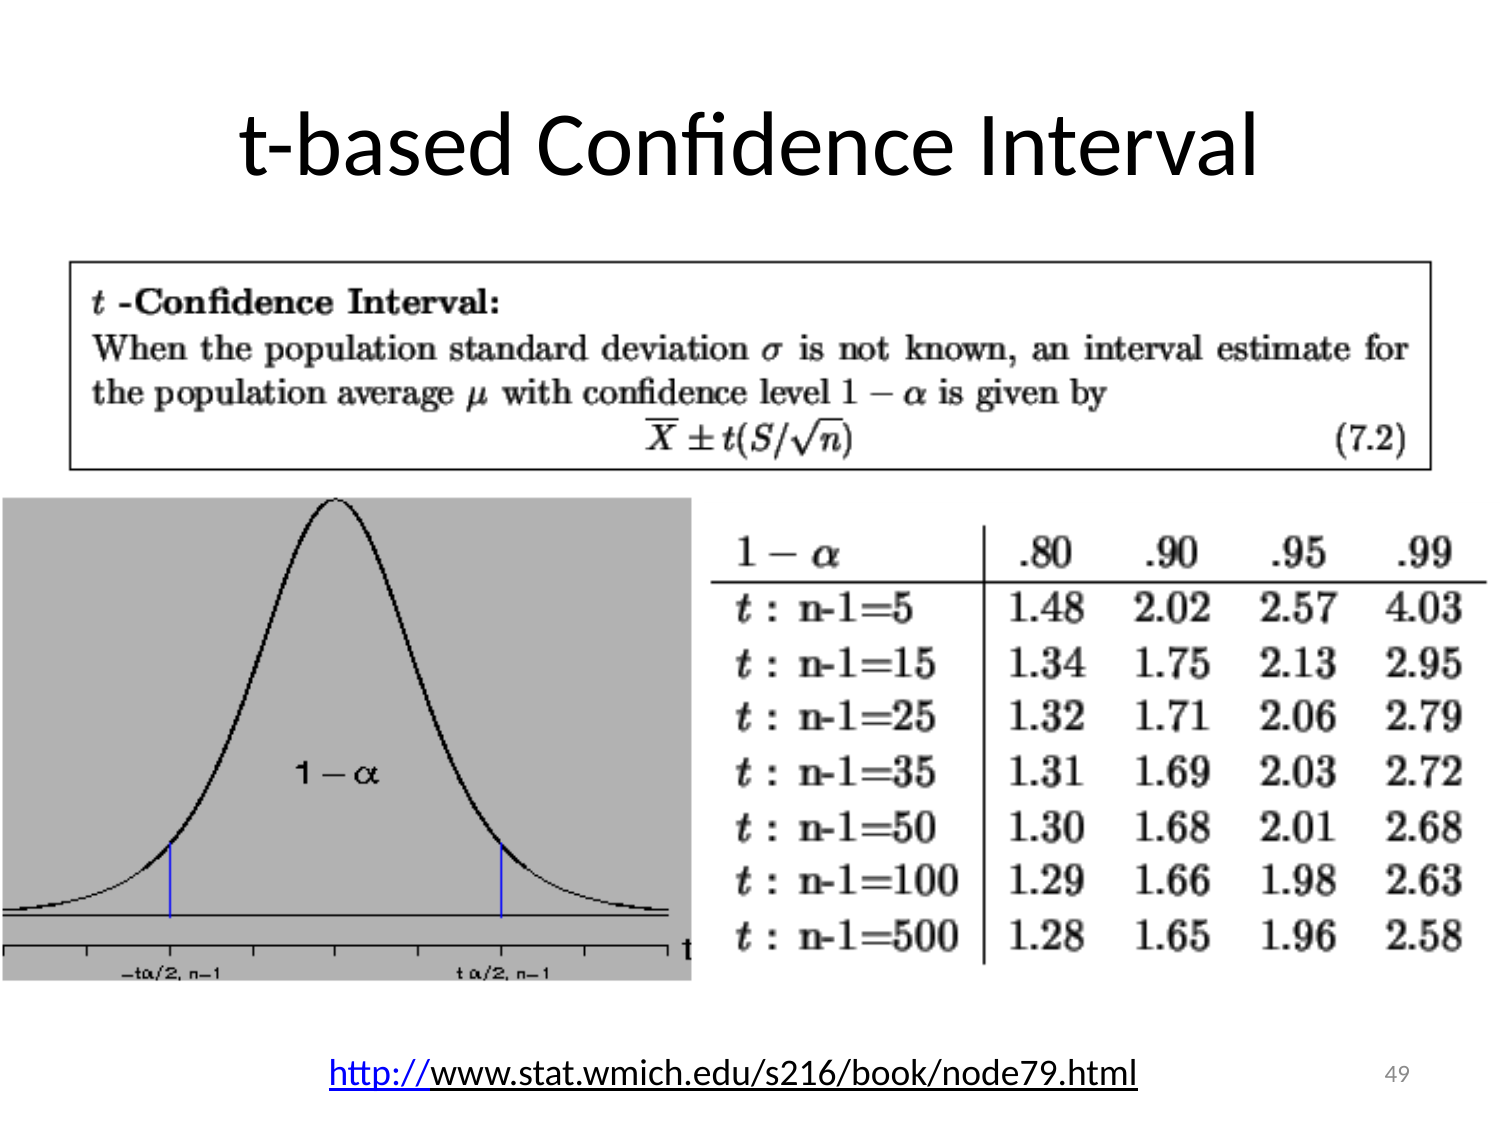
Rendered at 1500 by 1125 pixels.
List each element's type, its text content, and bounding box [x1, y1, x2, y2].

text_box http://www.stat.wmich.edu/s216/book/node79.html [99, 1040, 1375, 1101]
picture [0, 249, 1500, 1001]
slide_number 49 [1074, 1042, 1425, 1103]
title t-based Confidence Interval [75, 45, 1425, 233]
